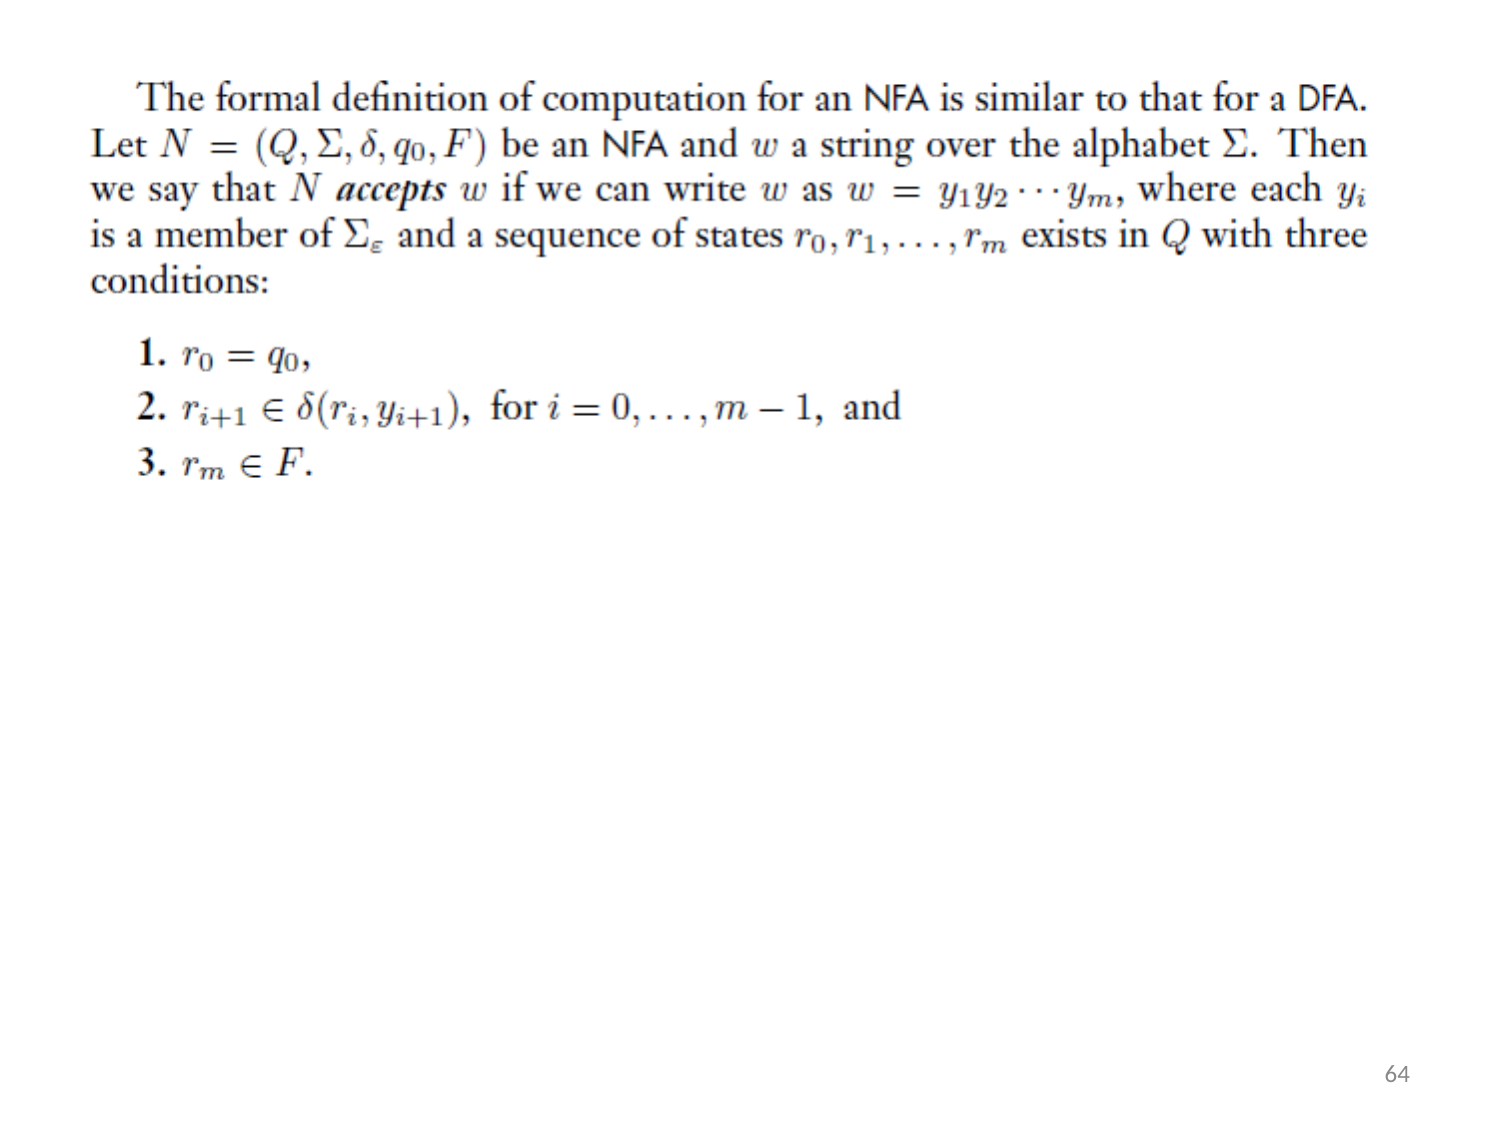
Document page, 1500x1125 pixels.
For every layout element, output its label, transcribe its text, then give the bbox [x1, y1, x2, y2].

slide_number ‹#› [1074, 1042, 1425, 1103]
picture [74, 49, 1384, 502]
